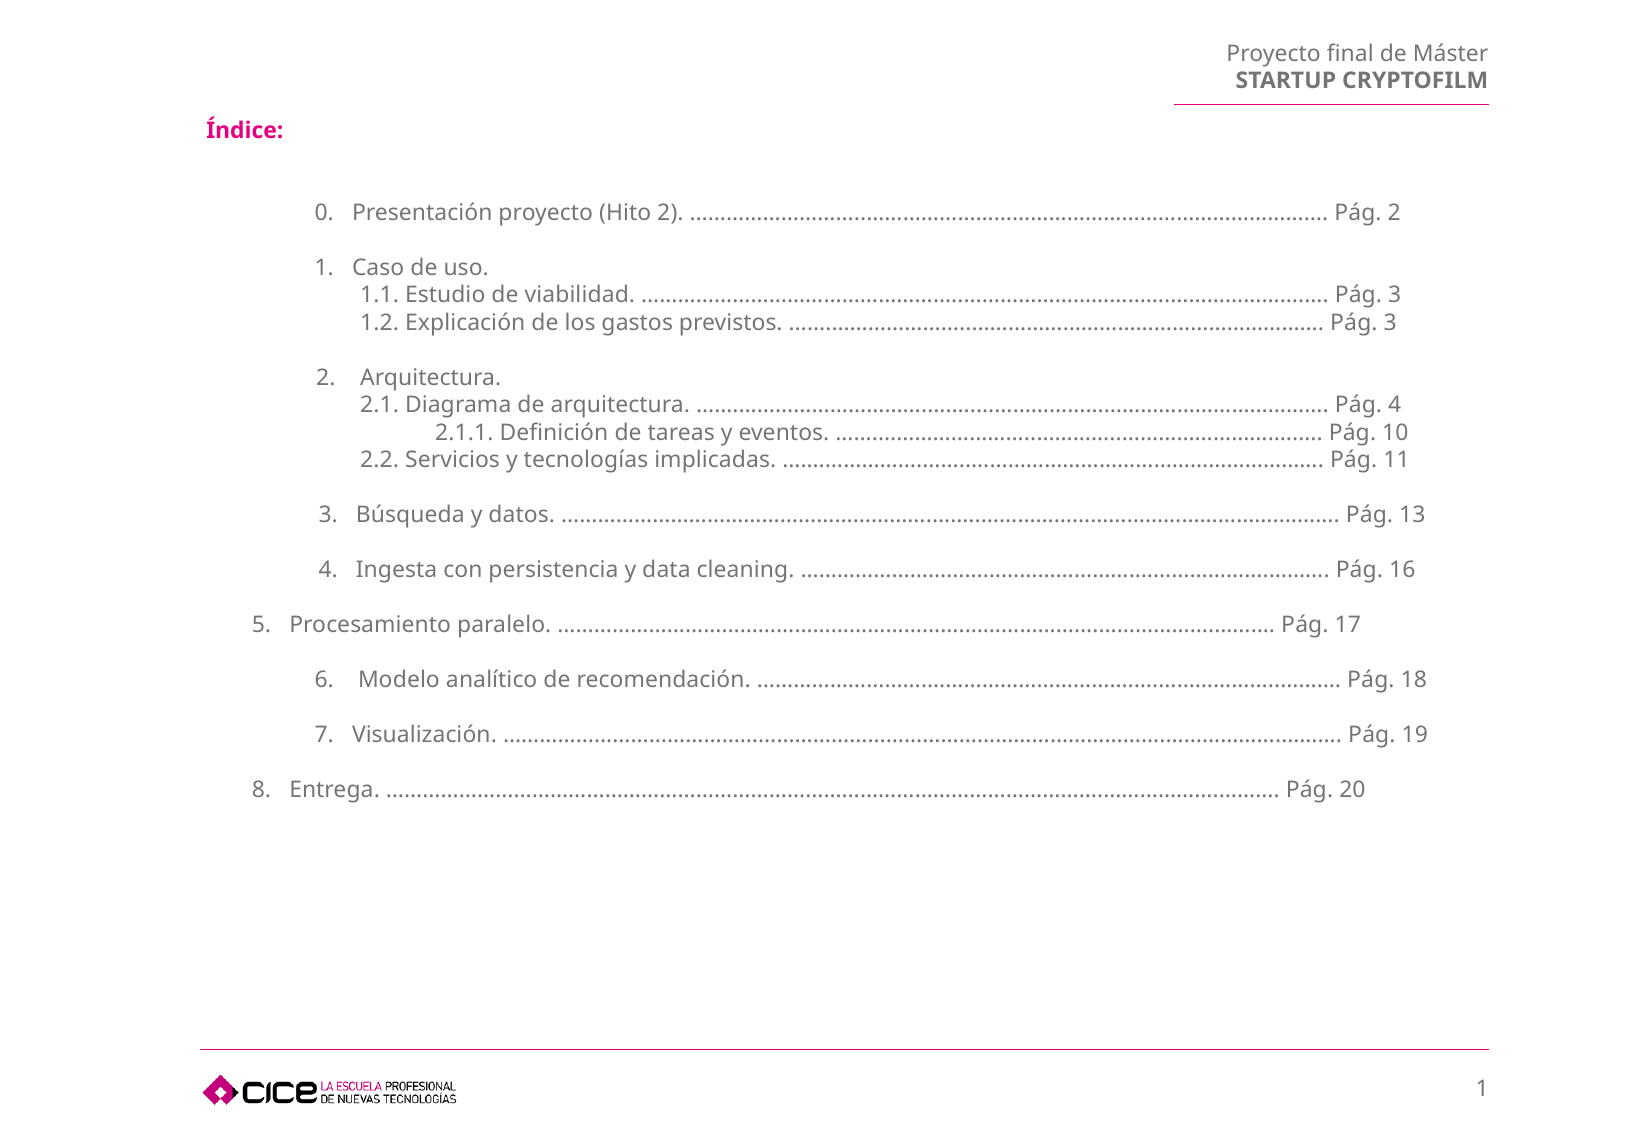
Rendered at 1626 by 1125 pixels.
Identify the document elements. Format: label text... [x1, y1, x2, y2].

text_box Proyecto final de Máster STARTUP CRYPTOFILM [189, 31, 1504, 101]
text_box Índice: 0. Presentación proyecto (Hito 2). ………………………..…………………………………………………………………. Pág. 2 1. Caso de uso. 1.1. Estudio de viabilidad. ……………………………………………..…………………………….………………….…. Pág. 3 1.2. Explicación de los gastos previstos. …….…………………..…………………………………………………. Pág. 3 Arquitectura. 2.1. Diagrama de arquitectura. …….………………………….……..…………………………………………………. Pág. 4 2.1.1. Definición de tareas y eventos. …….……………………..…………..………………………..…. Pág. 10 2.2. Servicios y tecnologías implicadas. …….…………….……..…………………………………………………. Pág. 11 3. Búsqueda y datos. …………………………………………………….……..………………………………………….………. Pág. 13 4. Ingesta con persistencia y data cleaning. ………………………………………………….……………….………. Pág. 16 5. Procesamiento paralelo. ………………………………………………………….………………….……………….………. Pág. 17 Modelo analítico de recomendación. ………………………….………………………….….………………..………. Pág. 18 7. Visualización. ……………………………………………………………………………………………….……………….………. Pág. 19 8. Entrega. ……………………………………………………………………………………………………….……………….………. Pág. 20 [191, 107, 1506, 864]
text_box 1 [468, 1065, 1504, 1109]
picture [189, 1061, 468, 1117]
